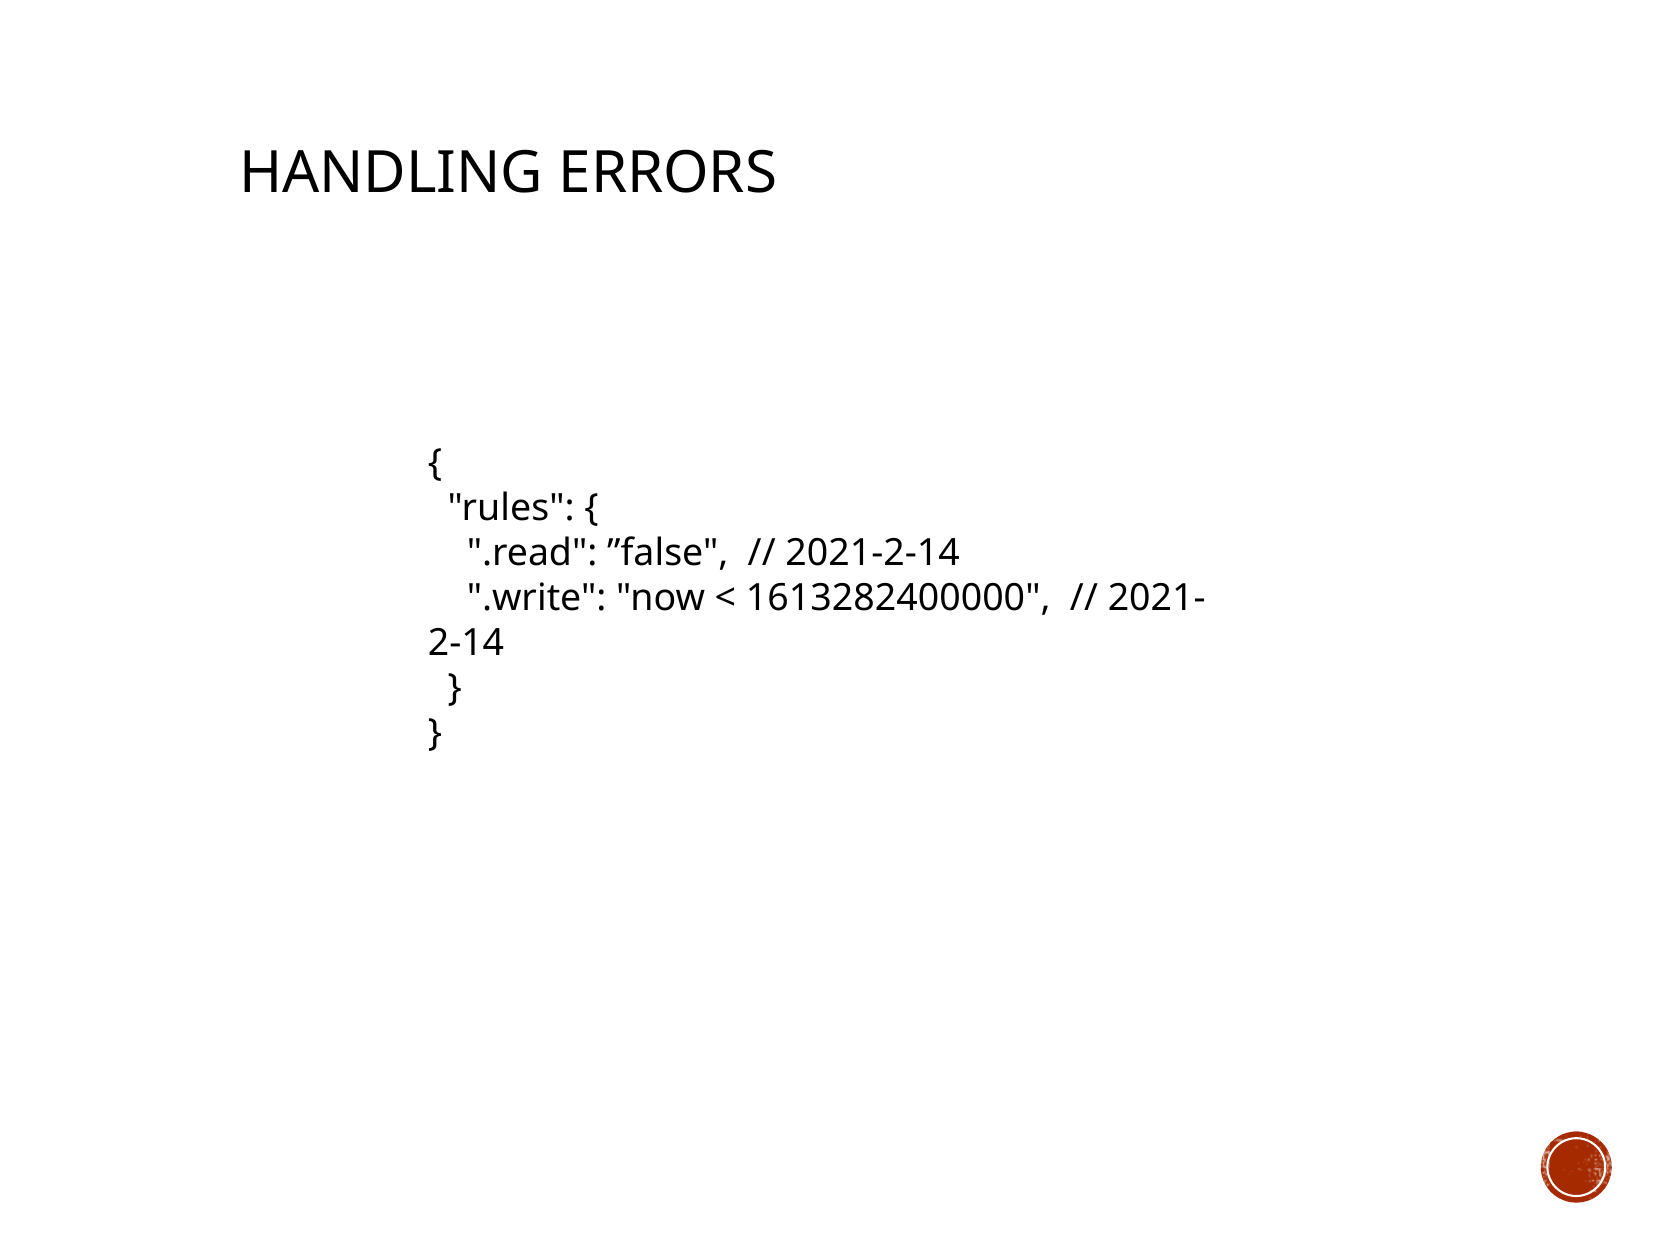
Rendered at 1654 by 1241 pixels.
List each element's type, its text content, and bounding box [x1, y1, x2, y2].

title HANDLING ERRORS [224, 66, 1495, 282]
text_box { "rules": { ".read": ”false", // 2021-2-14 ".write": "now < 1613282400000", // 2021-2-14 } } [413, 430, 1240, 761]
